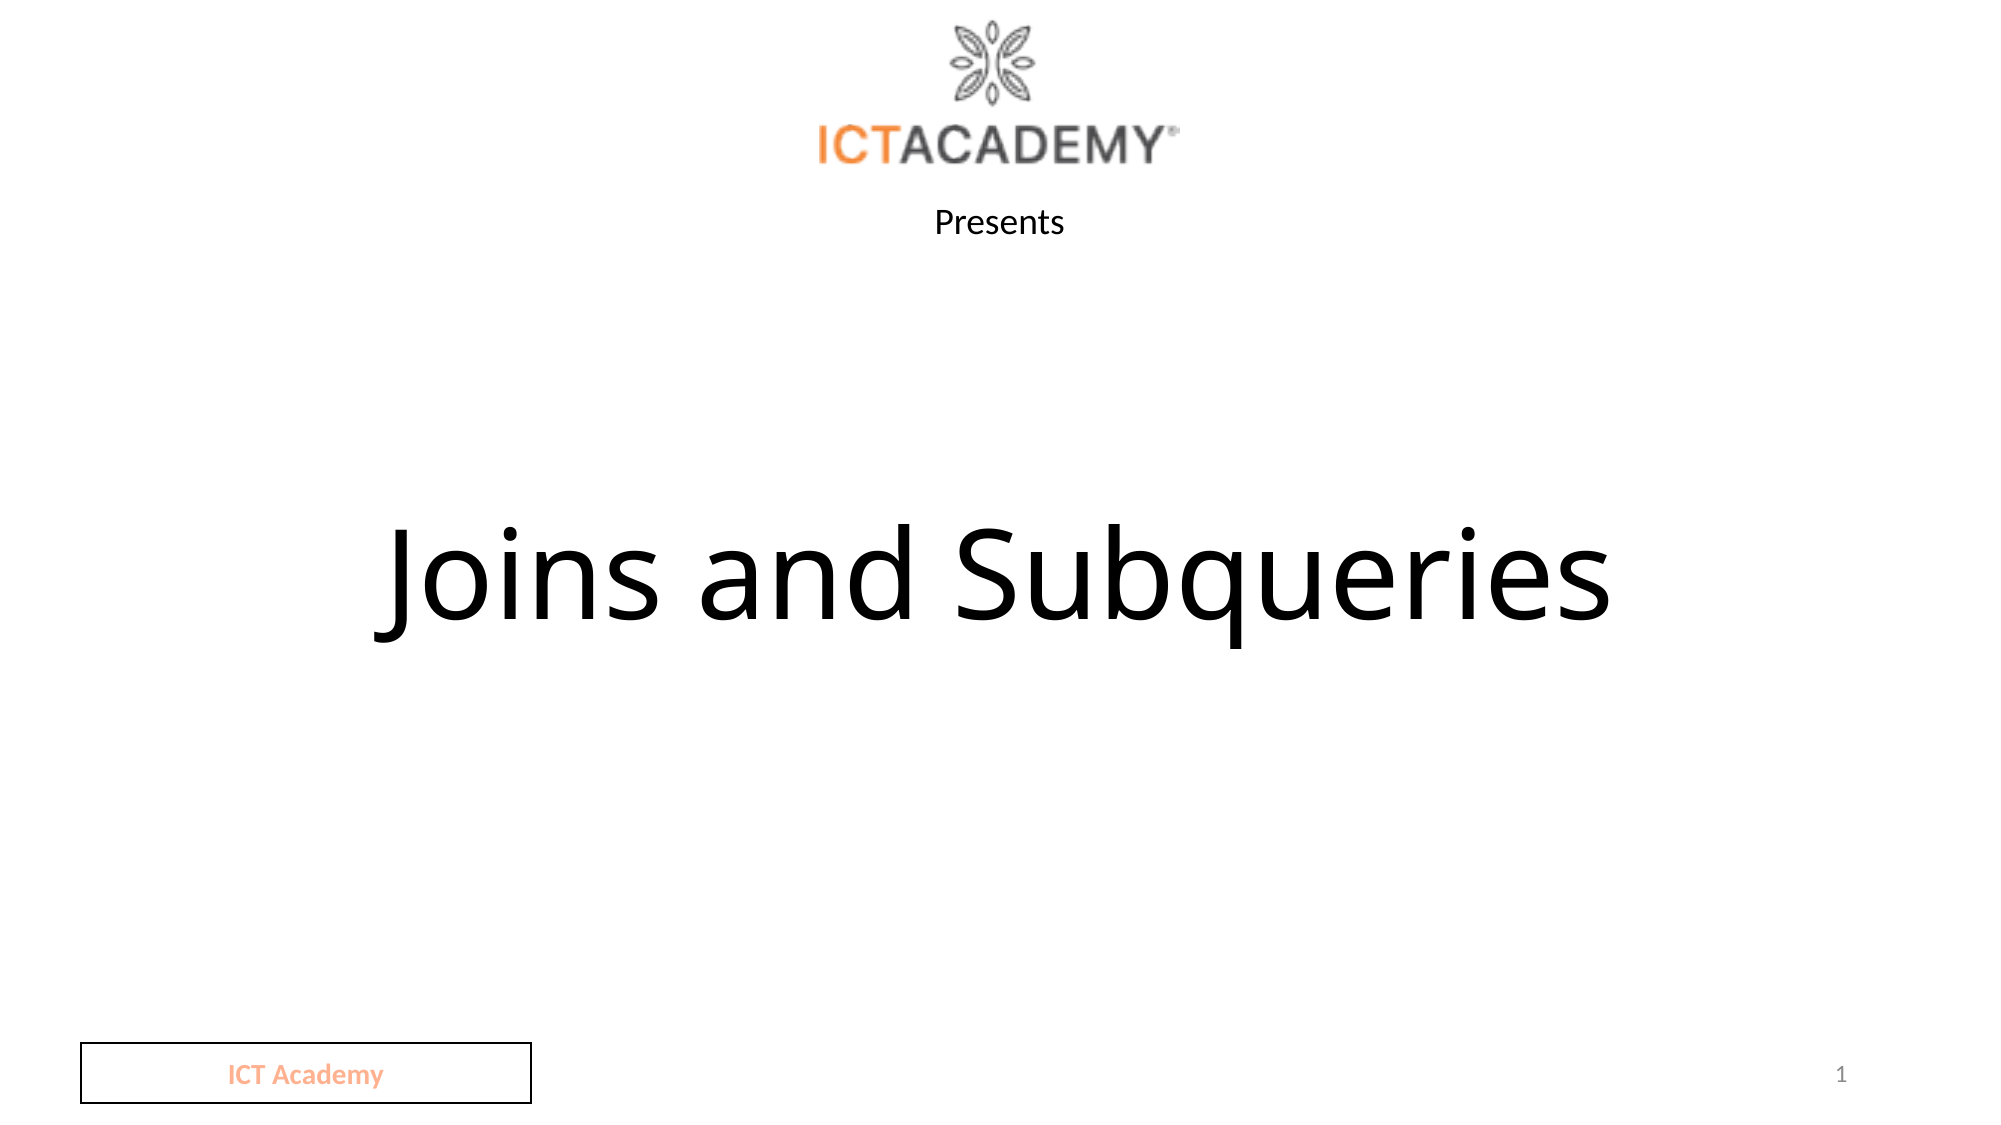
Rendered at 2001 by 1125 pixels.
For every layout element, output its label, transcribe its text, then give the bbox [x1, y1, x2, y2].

footer ICT Academy [80, 1042, 531, 1103]
picture [819, 18, 1180, 168]
title Joins and Subqueries [249, 262, 1750, 655]
slide_number 1 [1412, 1042, 1863, 1103]
